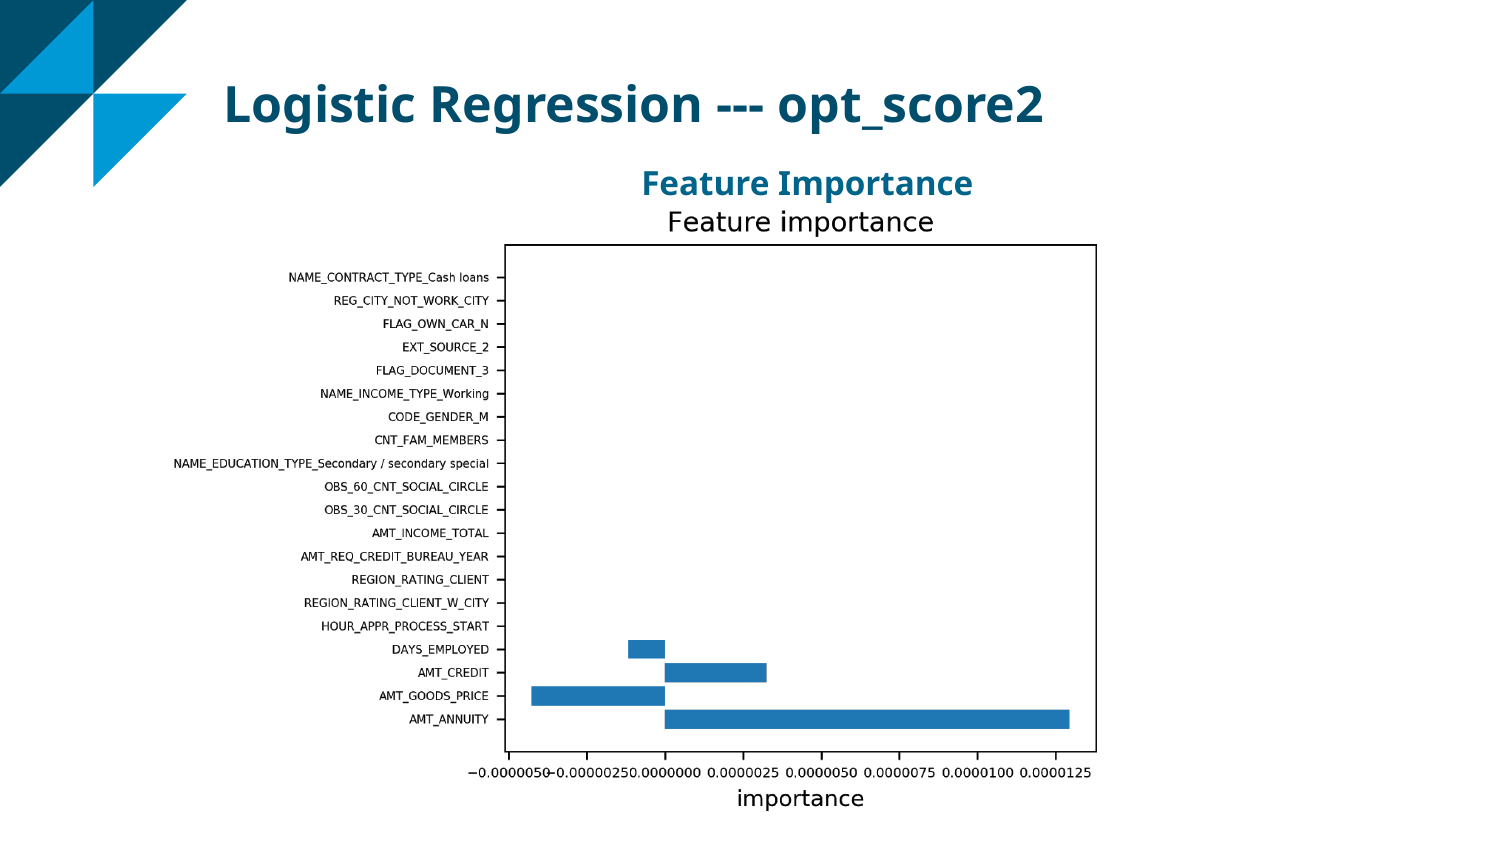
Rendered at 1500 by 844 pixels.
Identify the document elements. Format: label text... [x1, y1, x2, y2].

text_box Logistic Regression --- opt_score2 [208, 65, 1248, 141]
picture [149, 186, 1121, 835]
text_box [0, 0, 187, 188]
text_box Feature Importance [626, 154, 989, 185]
